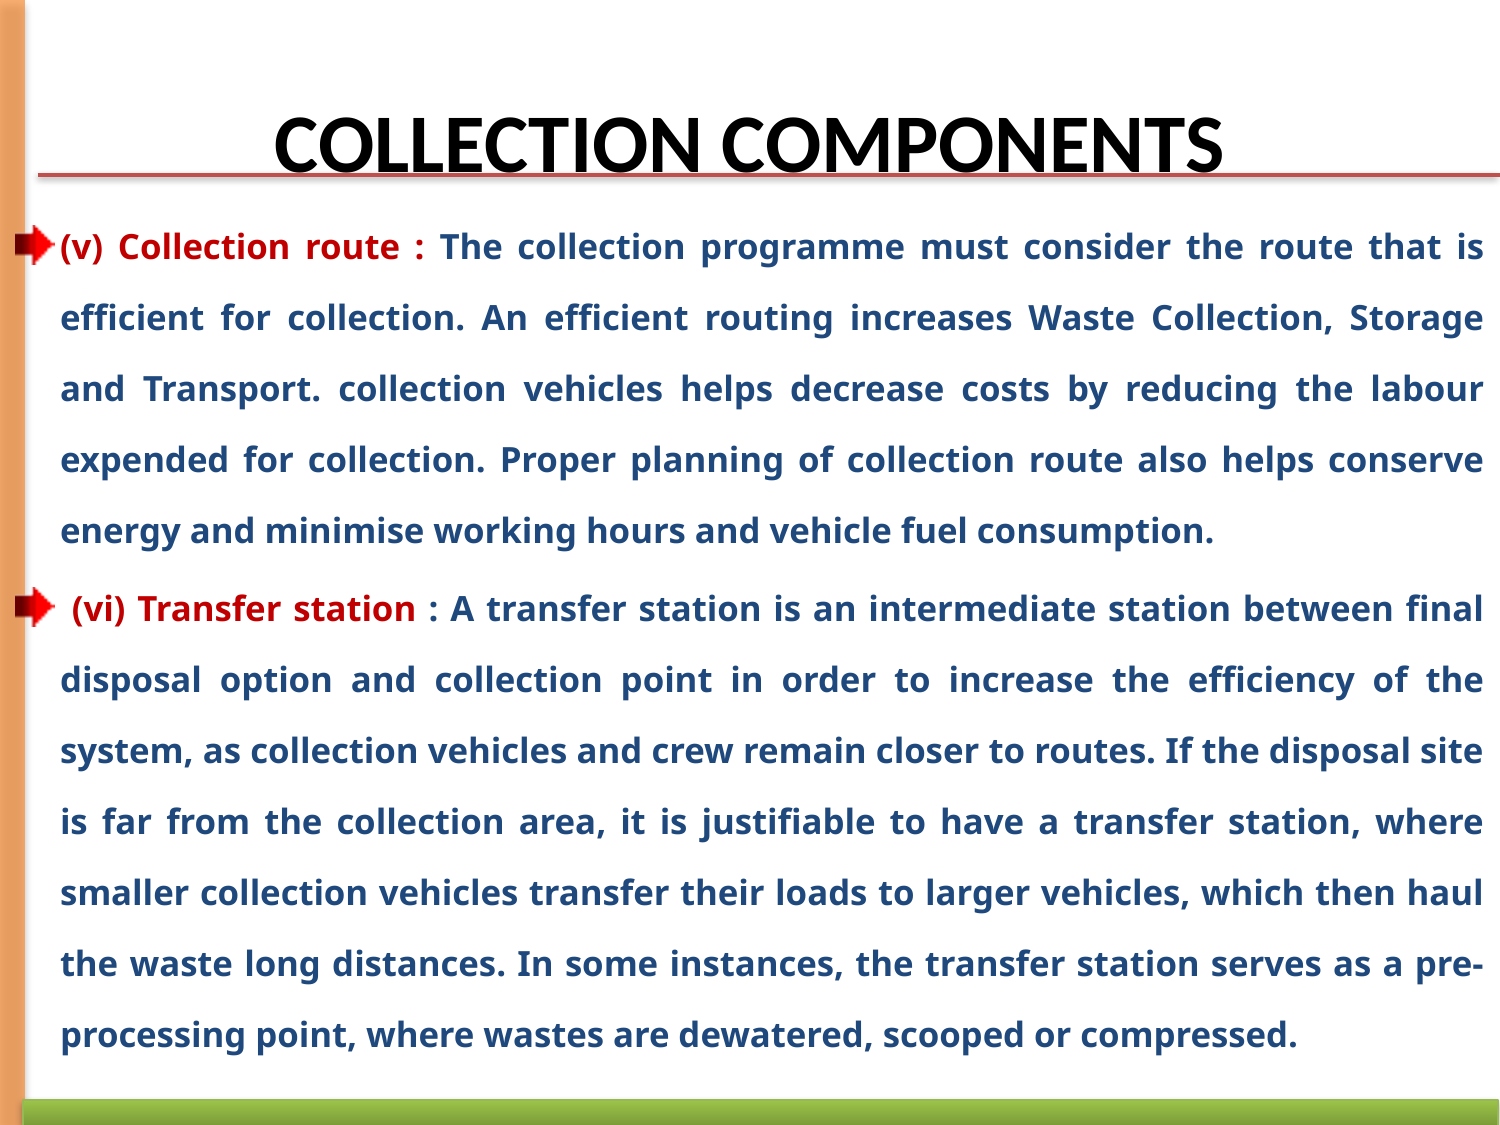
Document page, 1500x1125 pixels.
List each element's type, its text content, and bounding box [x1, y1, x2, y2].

list (v) Collection route : The collection programme must consider the route that is efficient for collection. An efficient routing increases Waste Collection, Storage and Transport. collection vehicles helps decrease costs by reducing the labour expended for collection. Proper planning of collection route also helps conserve energy and minimise working hours and vehicle fuel consumption. (vi) Transfer station : A transfer station is an intermediate station between final disposal option and collection point in order to increase the efficiency of the system, as collection vehicles and crew remain closer to routes. If the disposal site is far from the collection area, it is justifiable to have a transfer station, where smaller collection vehicles transfer their loads to larger vehicles, which then haul the waste long distances. In some instances, the transfer station serves as a pre-processing point, where wastes are dewatered, scooped or compressed. [0, 187, 1500, 1090]
picture [15, 225, 55, 265]
picture [15, 587, 55, 627]
title COLLECTION COMPONENTS [75, 45, 1425, 187]
